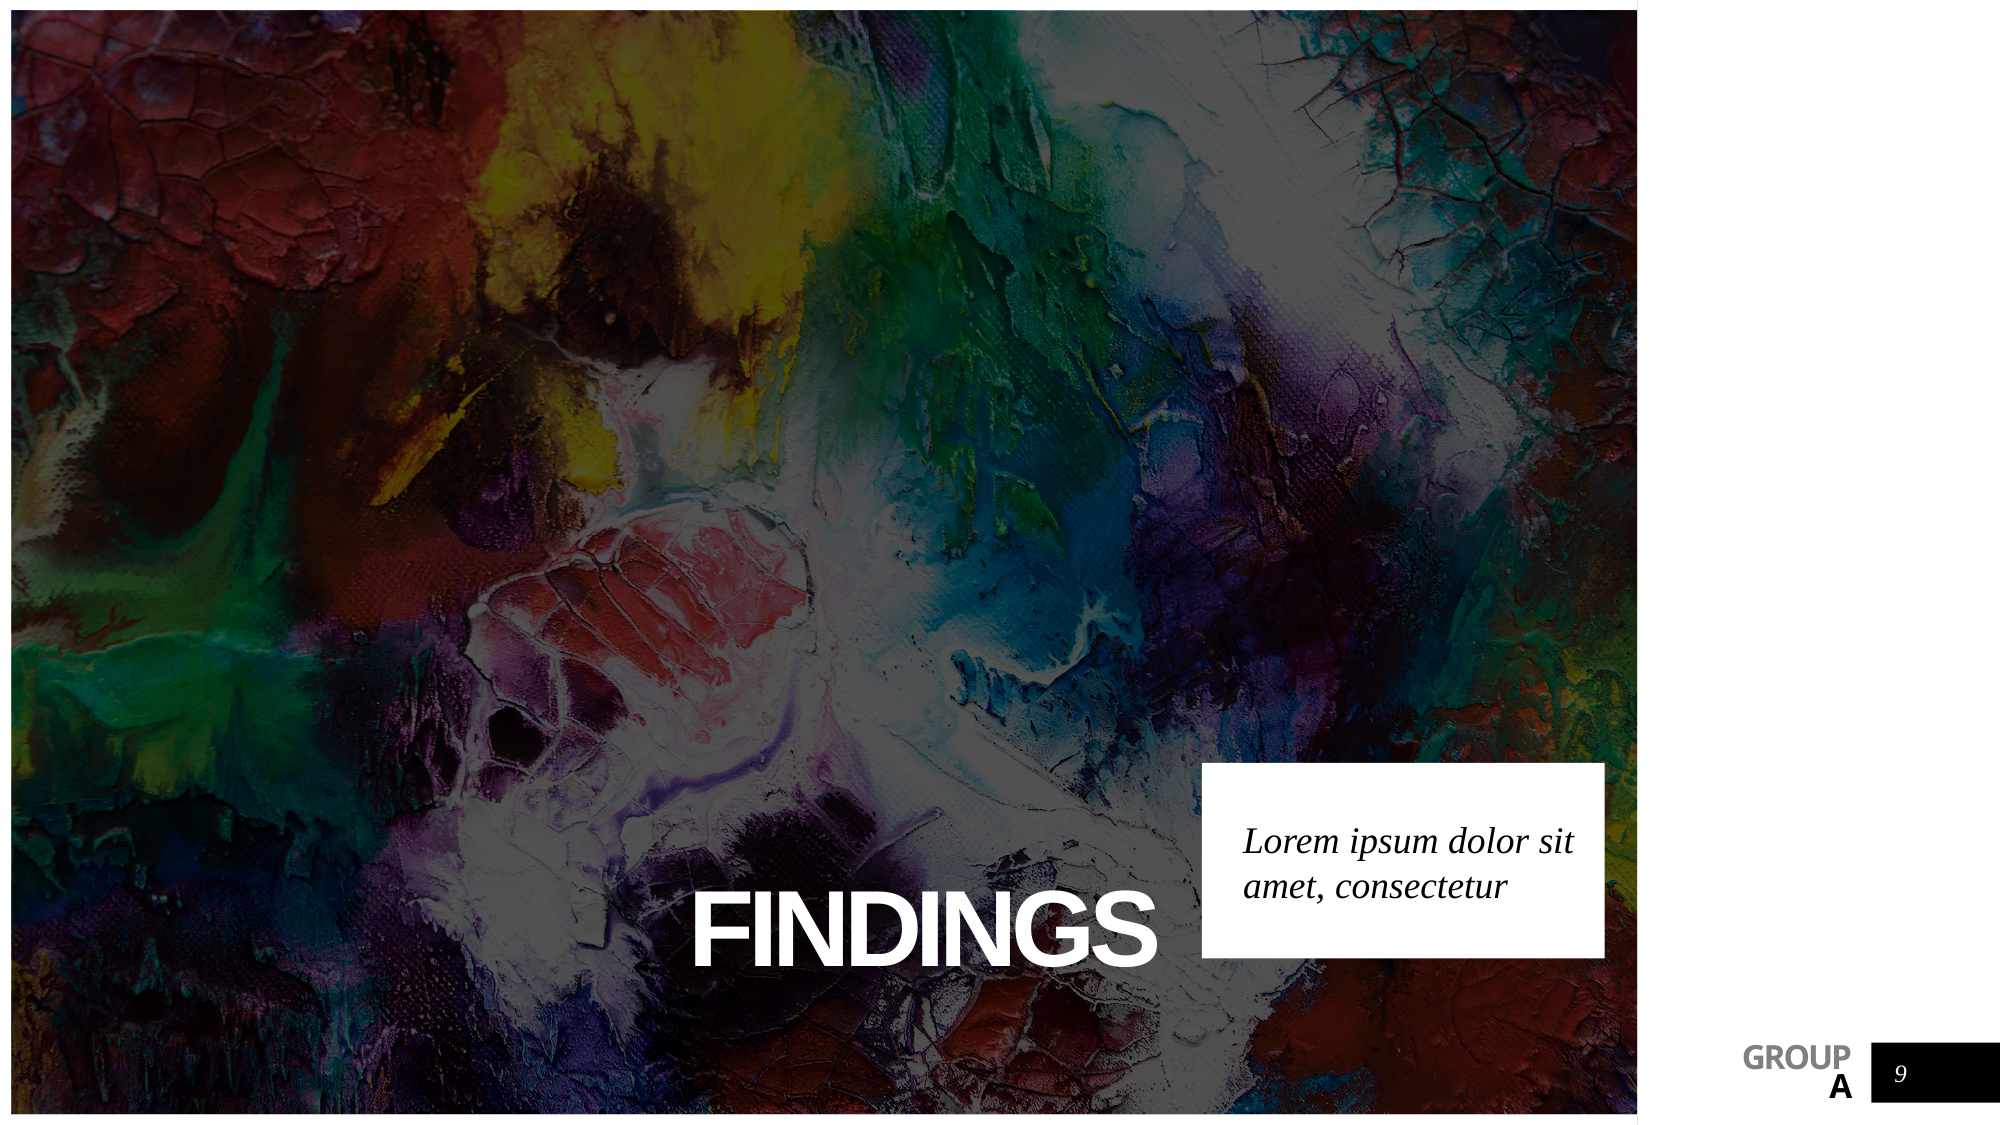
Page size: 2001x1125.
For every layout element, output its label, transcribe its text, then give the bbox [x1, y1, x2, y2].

slide_number 9 [1877, 1050, 1924, 1096]
picture [11, 10, 1638, 1114]
